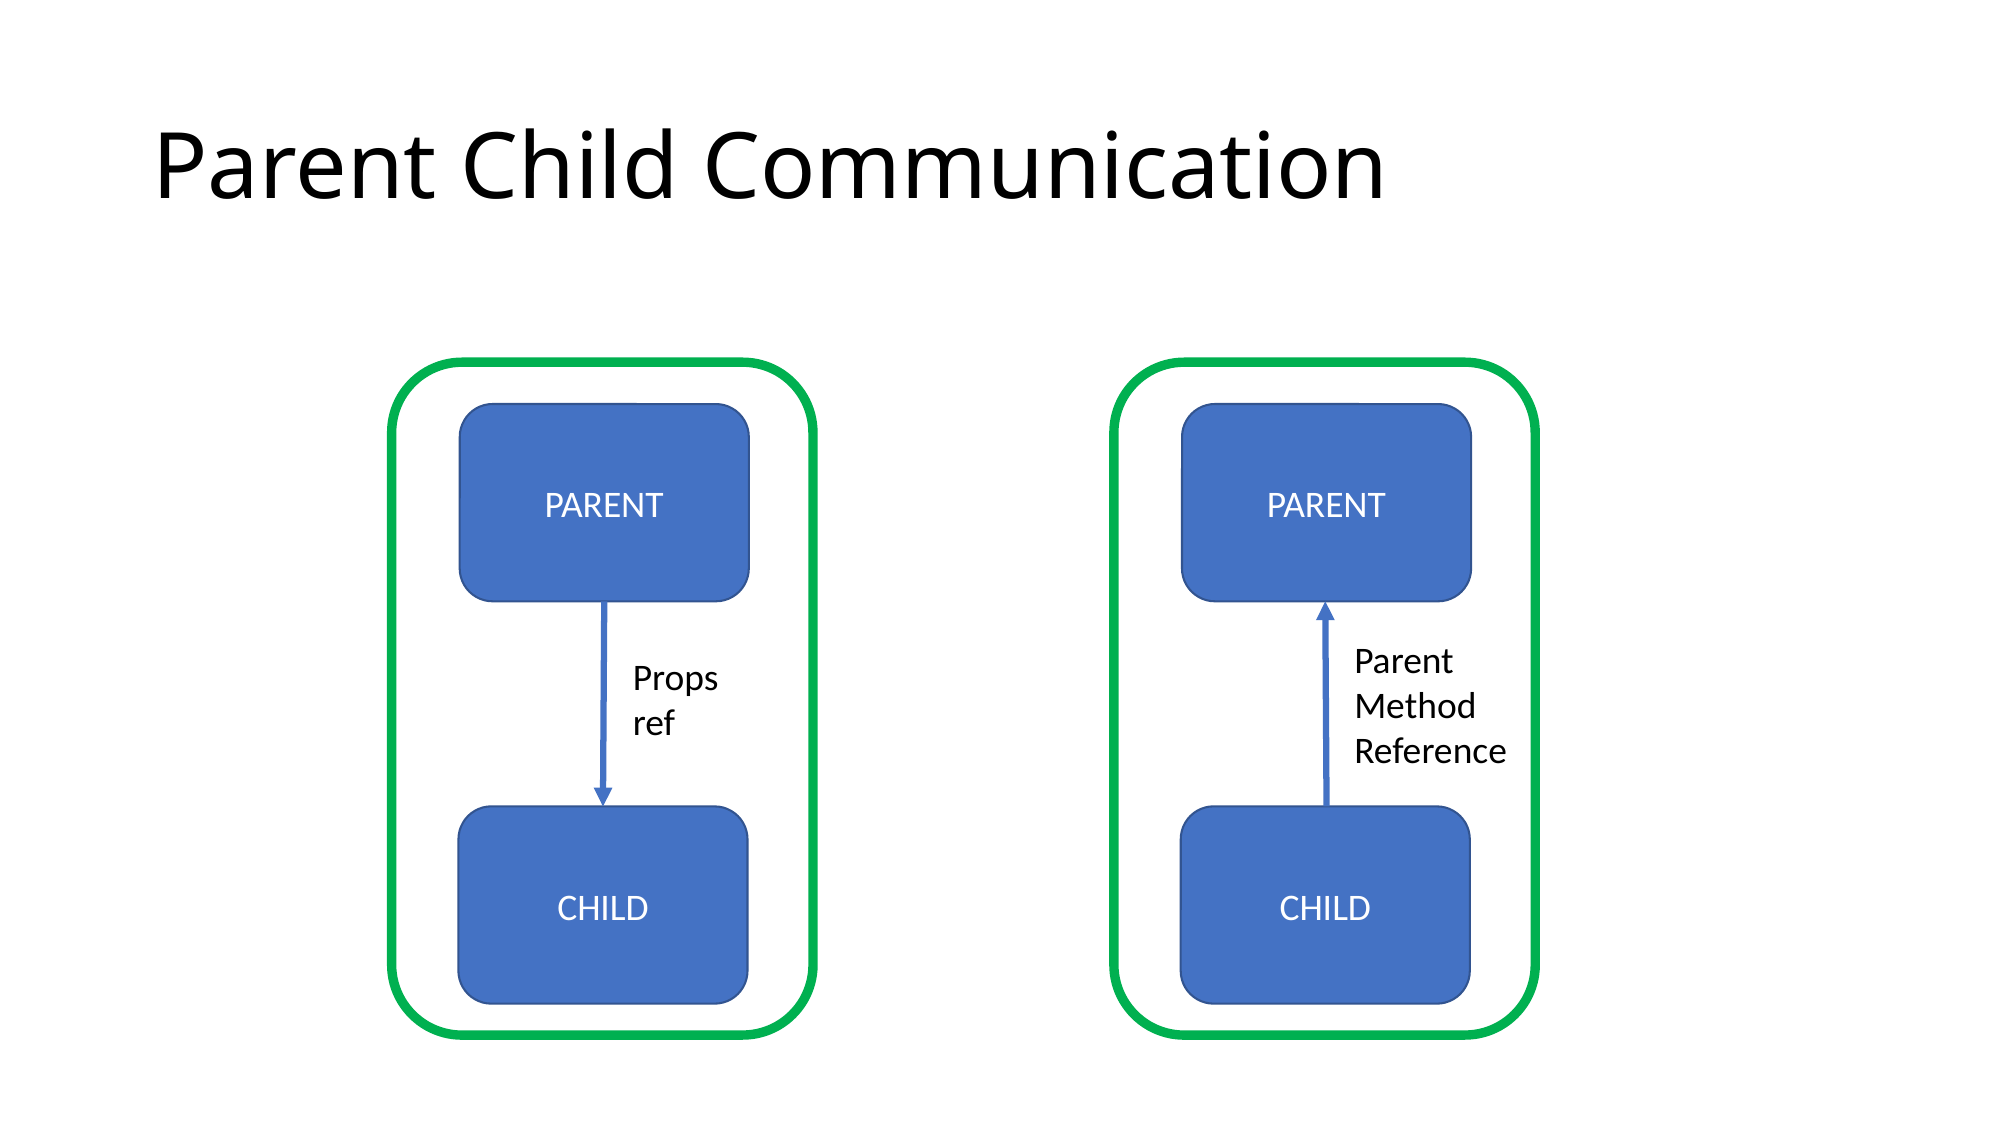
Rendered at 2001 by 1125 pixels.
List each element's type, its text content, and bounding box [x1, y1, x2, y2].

title Parent Child Communication [137, 59, 1863, 278]
text_box CHILD [457, 805, 749, 1005]
text_box [390, 361, 815, 1037]
text_box Parent Method Reference [1339, 628, 1523, 778]
text_box CHILD [1179, 805, 1471, 1005]
text_box Props ref [618, 645, 734, 751]
text_box [1112, 361, 1537, 1037]
text_box PARENT [458, 402, 750, 603]
text_box PARENT [1180, 402, 1473, 603]
